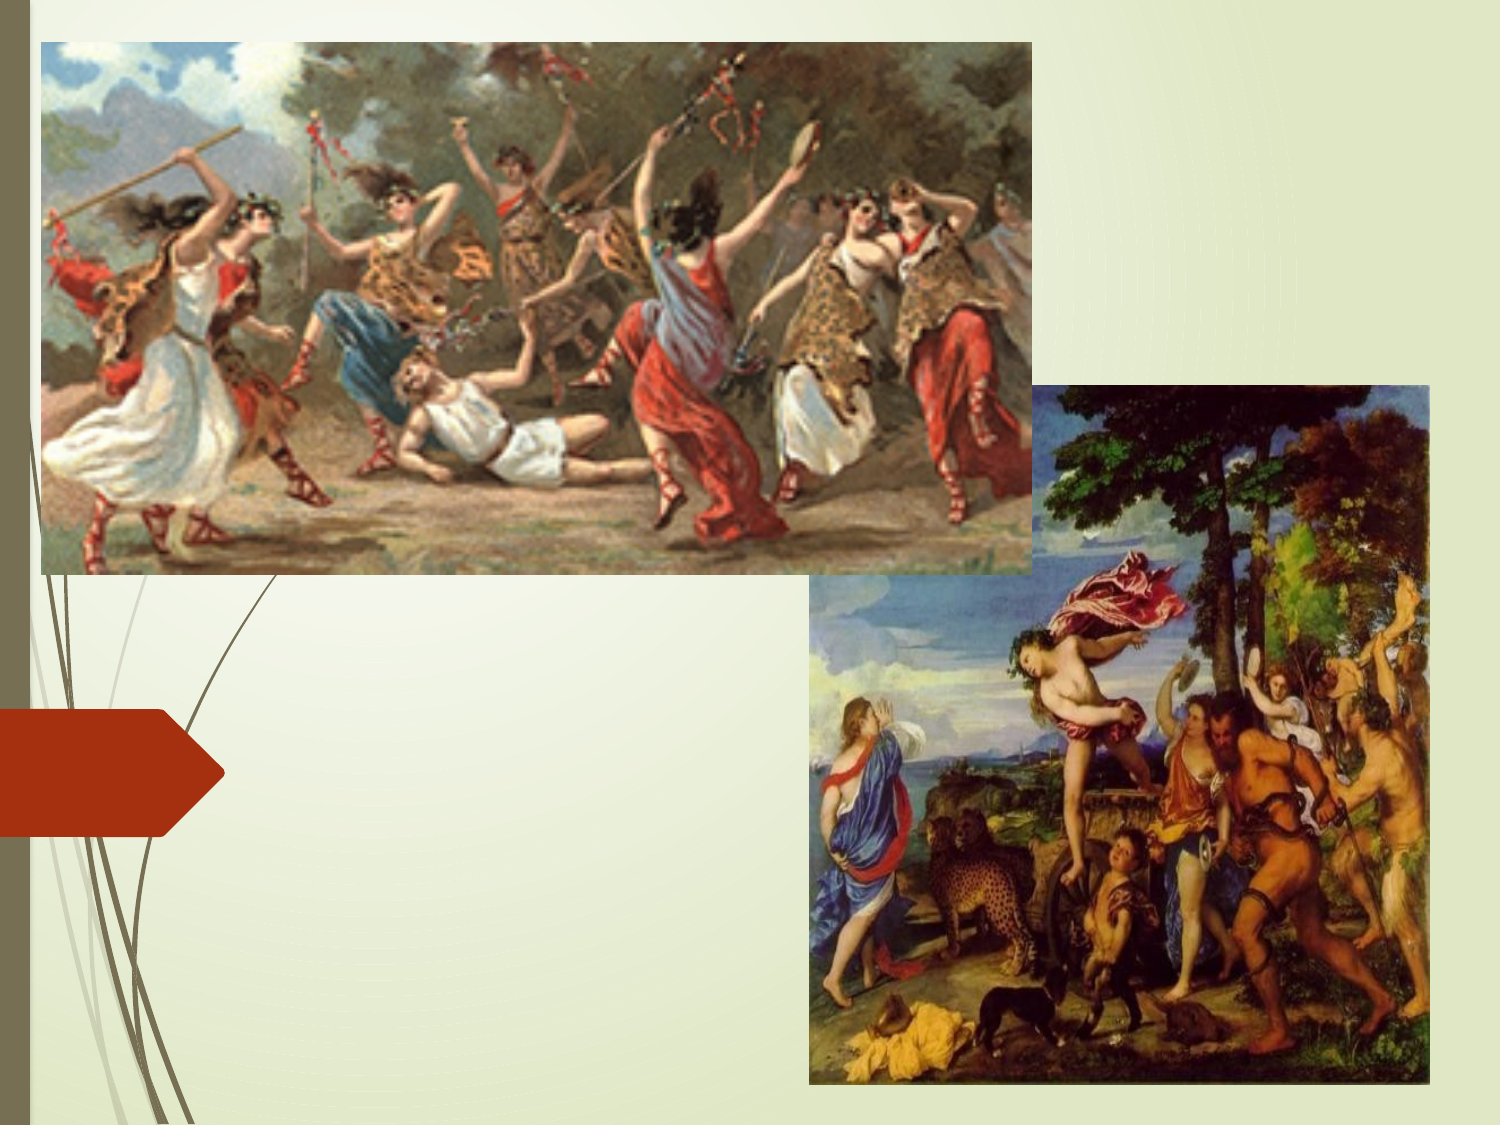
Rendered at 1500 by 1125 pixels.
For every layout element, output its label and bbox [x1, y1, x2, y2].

picture [40, 42, 1430, 1085]
